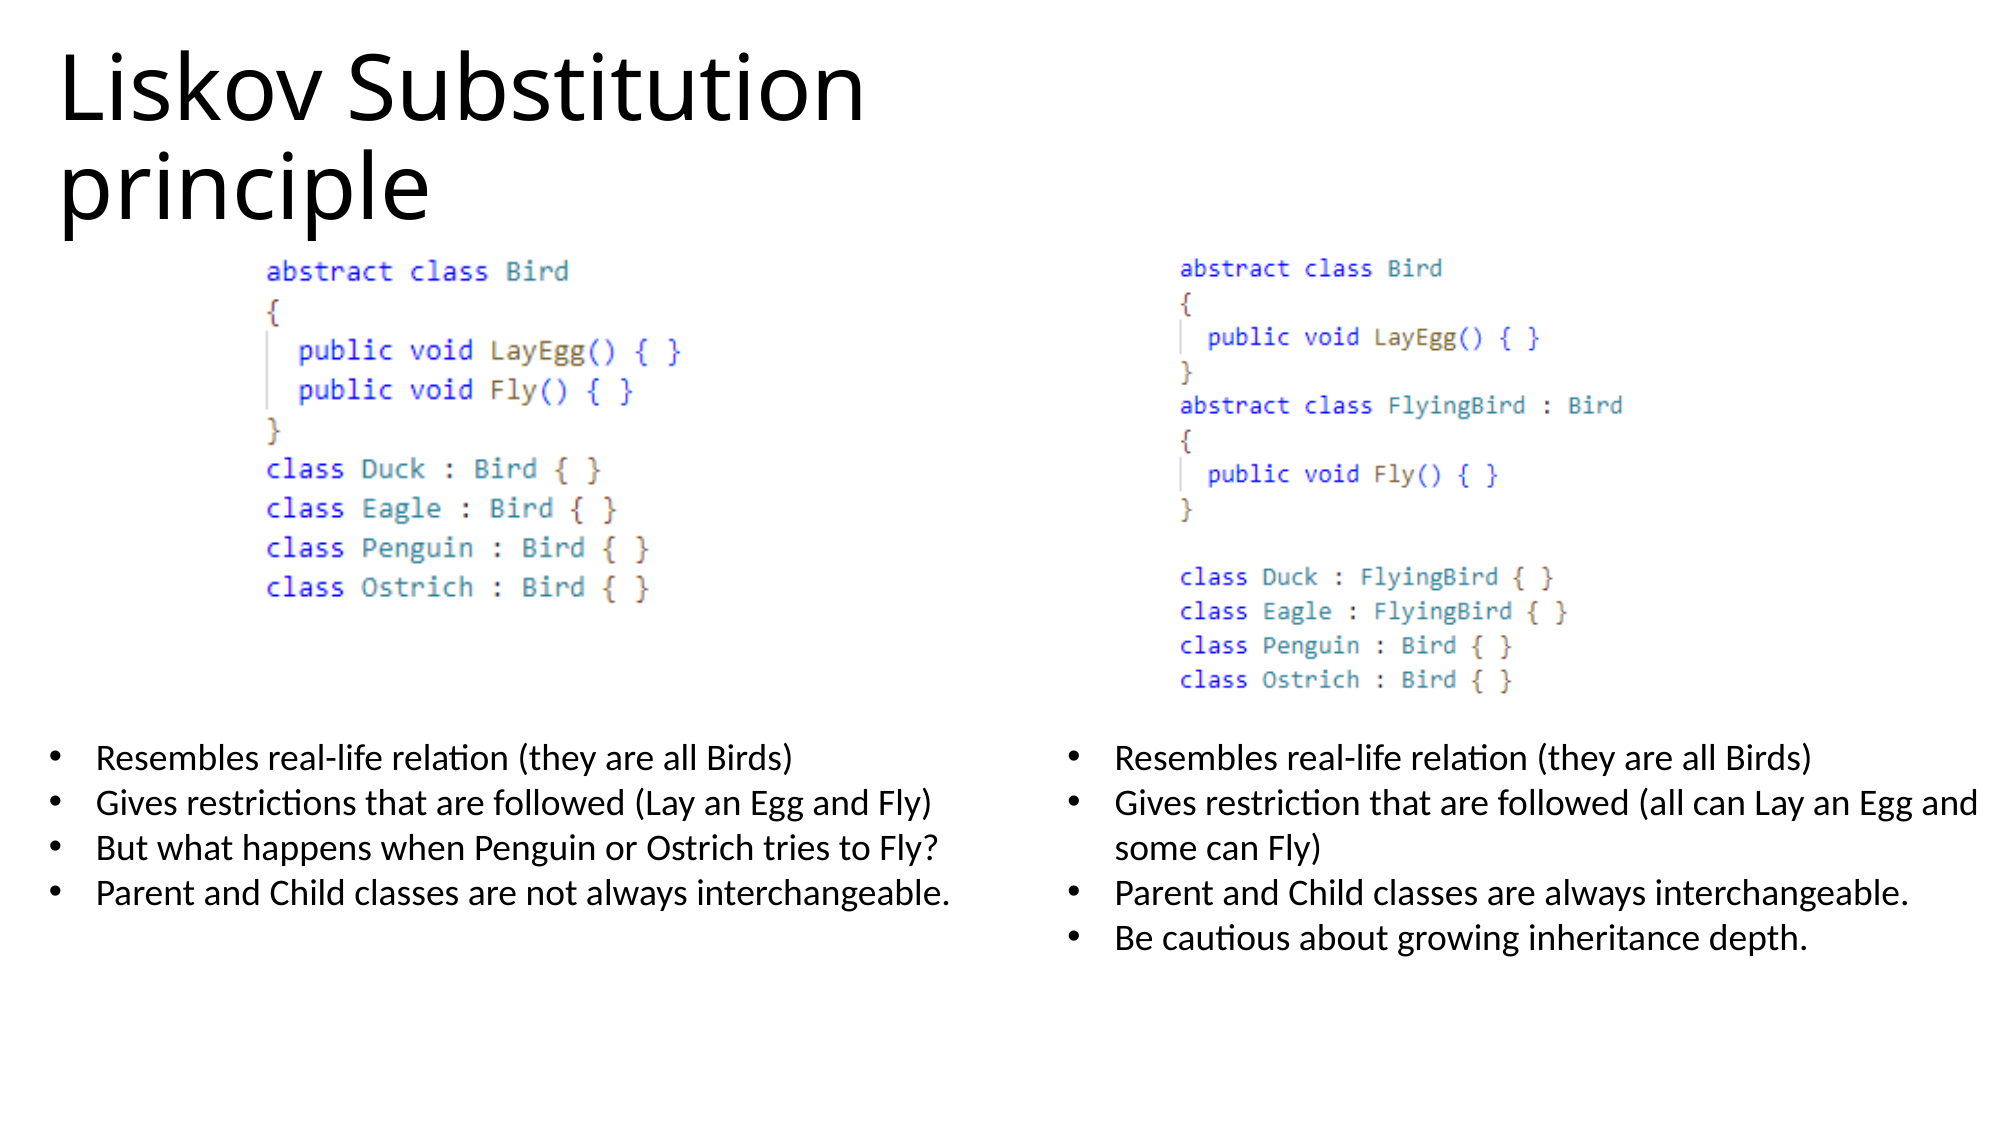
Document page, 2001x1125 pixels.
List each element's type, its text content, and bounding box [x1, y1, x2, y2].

picture [256, 248, 703, 622]
title Liskov Substitution principle [42, 31, 1103, 249]
text_box Resembles real-life relation (they are all Birds) Gives restrictions that are followed (Lay an Egg and Fly) But what happens when Penguin or Ostrich tries to Fly? Parent and Child classes are not always interchangeable. [34, 725, 994, 966]
picture [1171, 248, 1636, 708]
text_box Resembles real-life relation (they are all Birds) Gives restriction that are followed (all can Lay an Egg and some can Fly) Parent and Child classes are always interchangeable. Be cautious about growing inheritance depth. [1052, 725, 2000, 1011]
